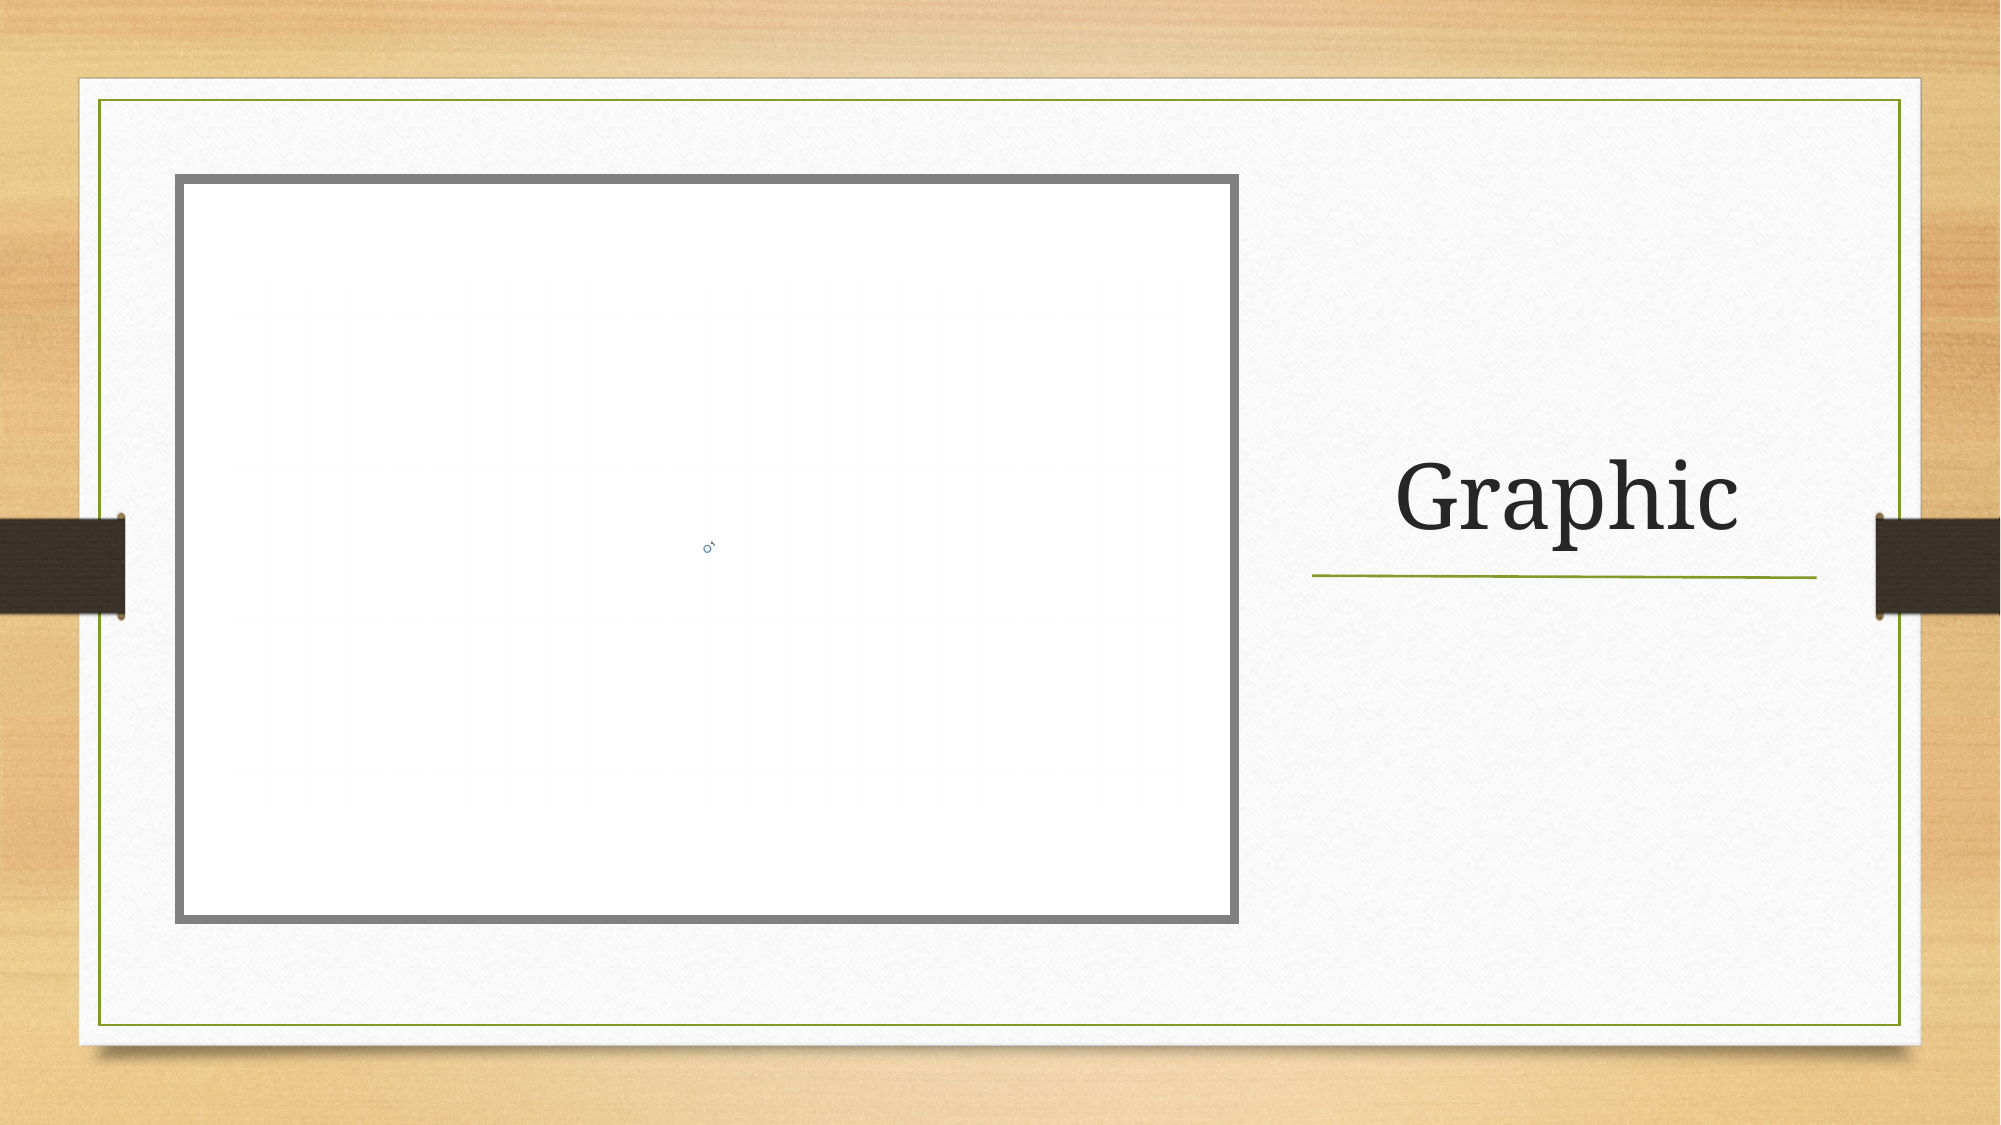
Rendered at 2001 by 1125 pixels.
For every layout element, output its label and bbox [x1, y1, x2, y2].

text_box [0, 0, 2000, 1125]
text_box [231, 280, 1181, 815]
